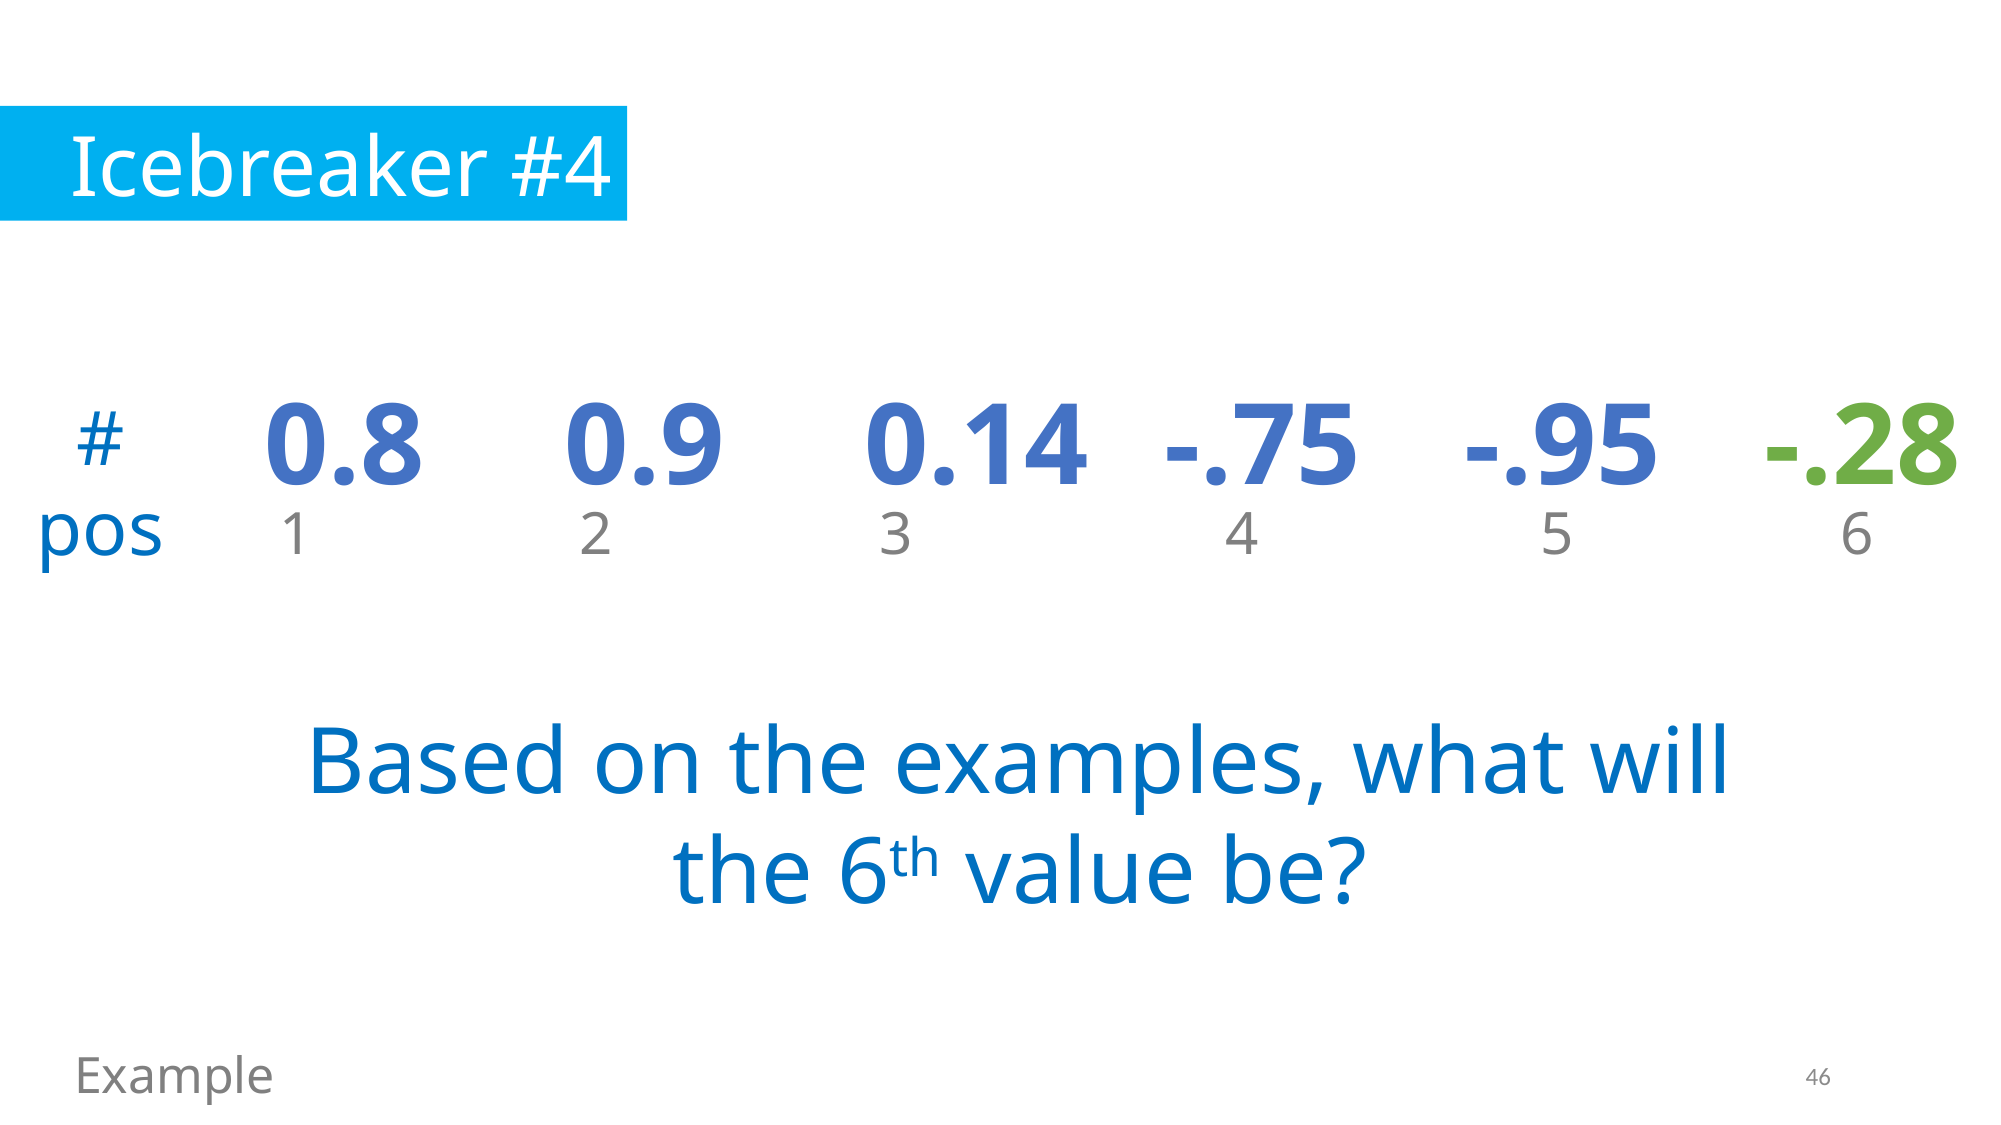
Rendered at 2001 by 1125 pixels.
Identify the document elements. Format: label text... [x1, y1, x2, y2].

text_box Example [59, 1036, 1529, 1111]
slide_number 46 [1529, 1045, 1847, 1106]
text_box Icebreaker #4 [0, 105, 628, 221]
text_box # pos [0, 382, 250, 578]
text_box 0.8 0.9 0.14 -.75 -.95 -.28 1 2 3 4 5 6 [249, 364, 2000, 635]
text_box Based on the examples, what will the 6th value be? [249, 694, 1790, 930]
